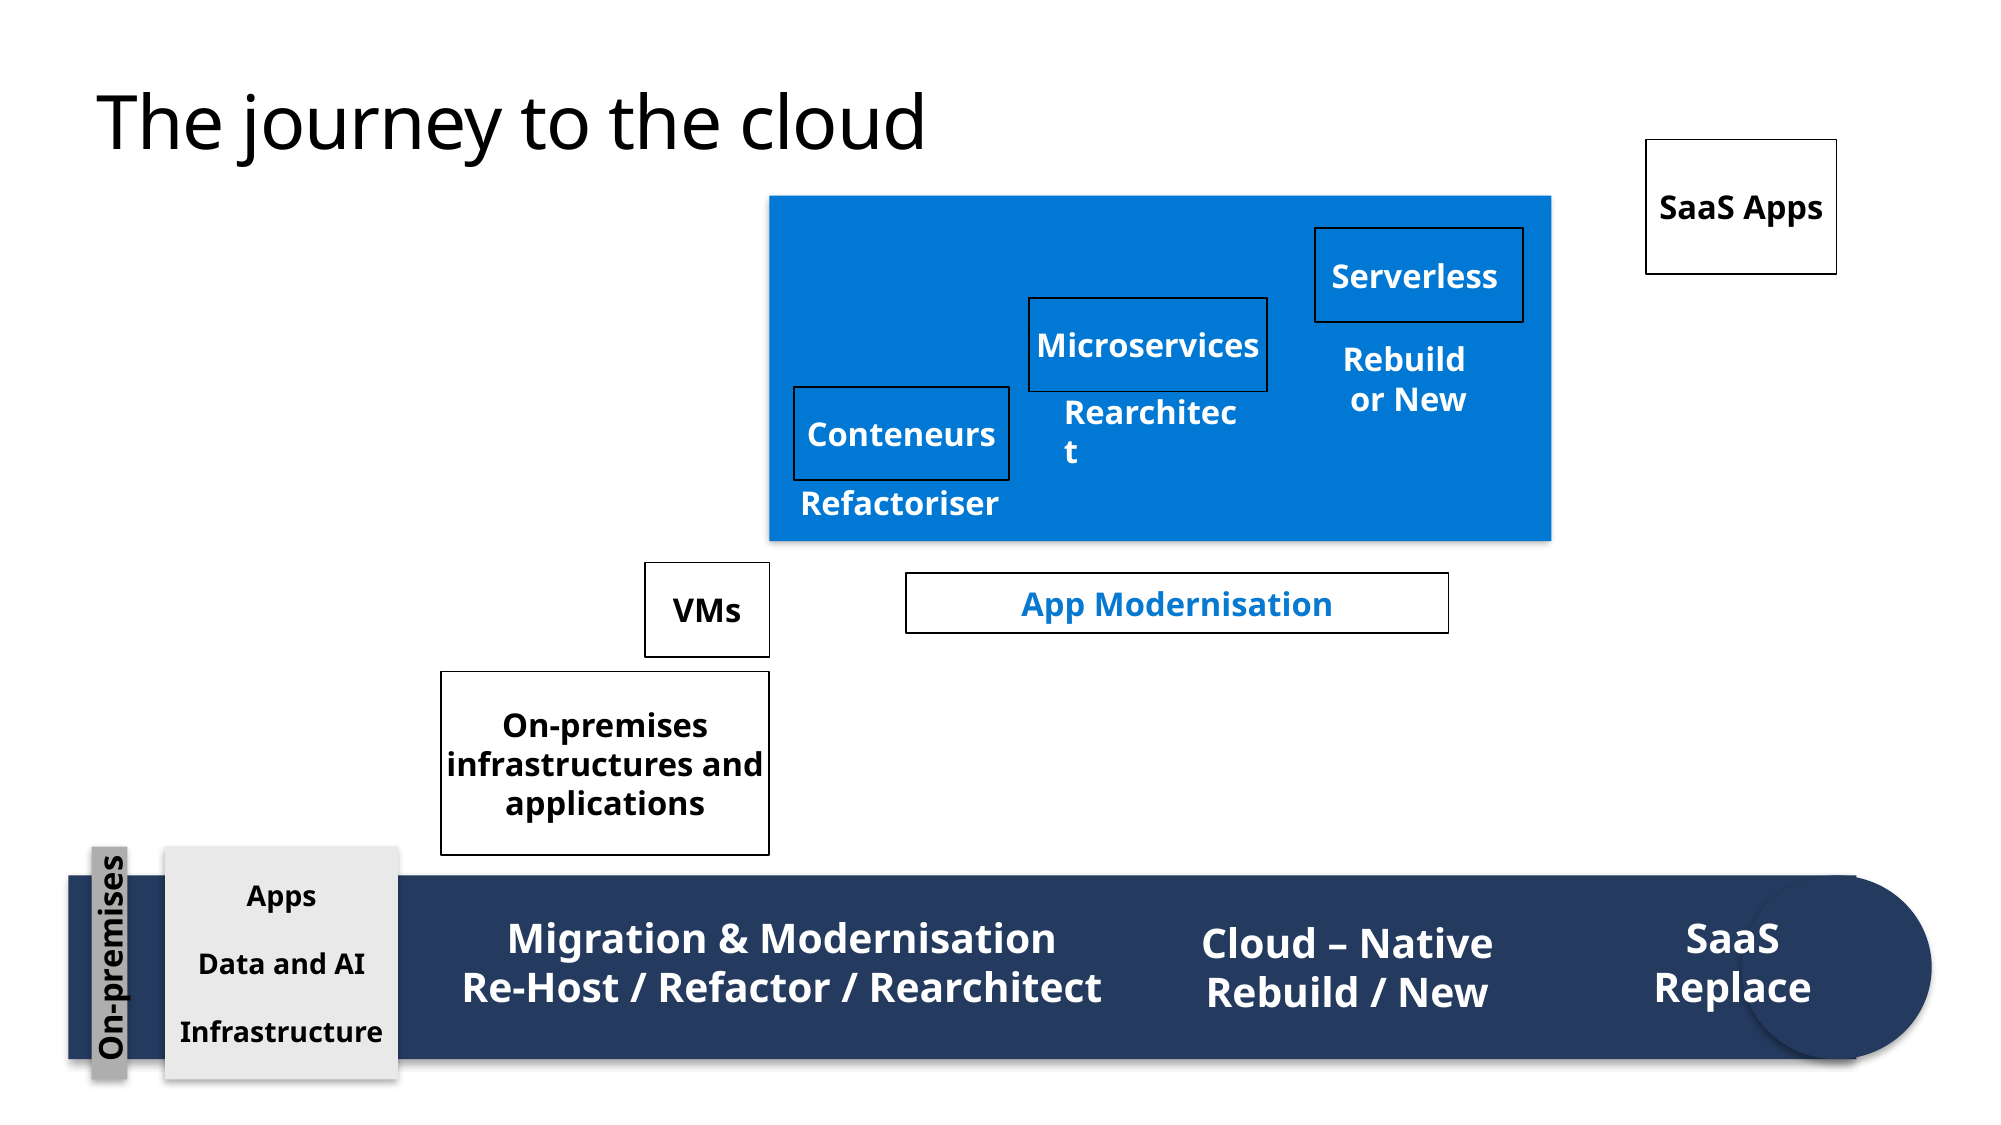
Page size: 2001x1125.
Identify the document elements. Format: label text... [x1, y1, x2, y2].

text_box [791, 227, 1524, 530]
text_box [68, 846, 1932, 1080]
title The journey to the cloud [96, 75, 1904, 166]
text_box App Modernisation [905, 572, 1449, 634]
text_box On-premises infrastructures and applications [440, 671, 770, 846]
text_box [769, 195, 1552, 542]
text_box SaaS Apps [1645, 139, 1837, 275]
text_box VMs [644, 562, 770, 658]
